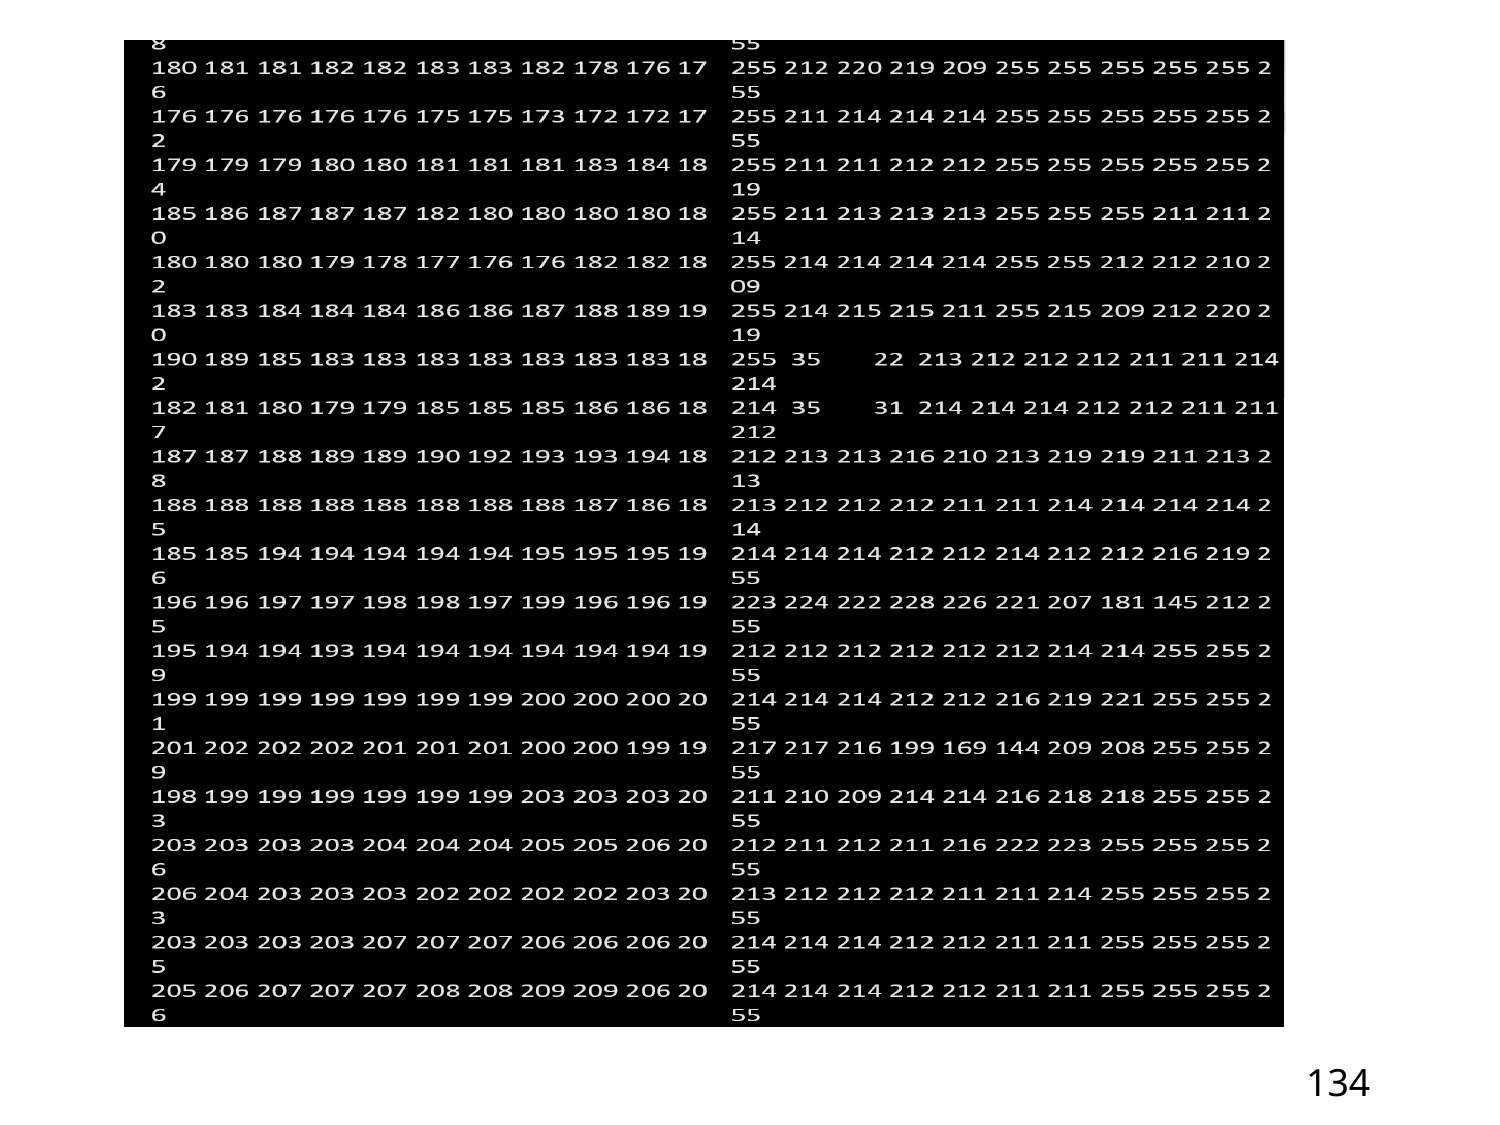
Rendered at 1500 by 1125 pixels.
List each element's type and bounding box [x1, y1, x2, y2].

picture [123, 40, 1286, 1040]
